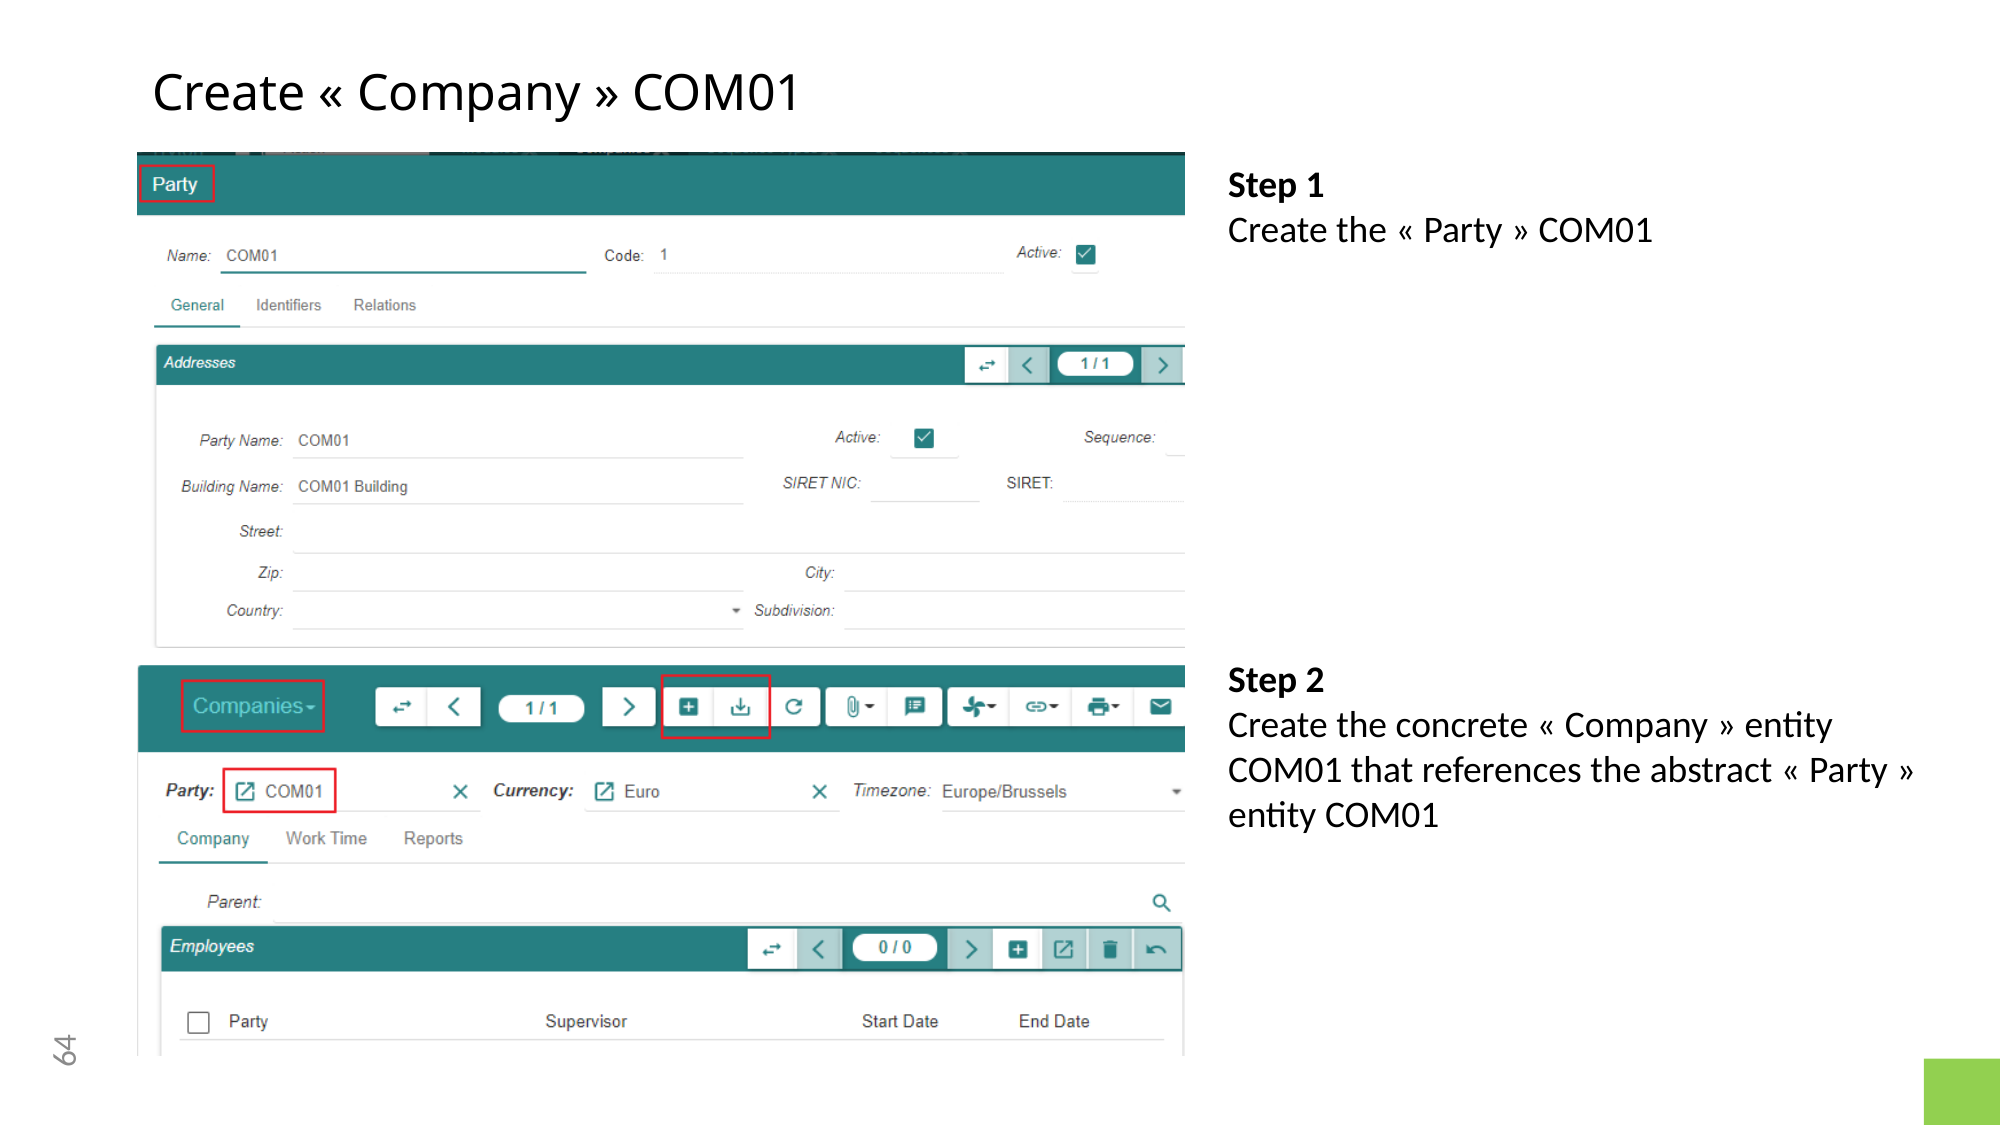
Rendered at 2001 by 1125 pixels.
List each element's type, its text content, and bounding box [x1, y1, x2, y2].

text_box Step 1 Create the « Party » COM01 [1213, 152, 1989, 258]
picture [137, 664, 1185, 1056]
text_box Step 2 Create the concrete « Company » entity COM01 that references the abstract « Party » entity COM01 [1213, 647, 1962, 887]
text_box [1923, 1058, 2000, 1125]
title Create « Company » COM01 [137, 59, 1863, 136]
picture [137, 152, 1185, 648]
slide_number 64 [32, 995, 93, 1108]
